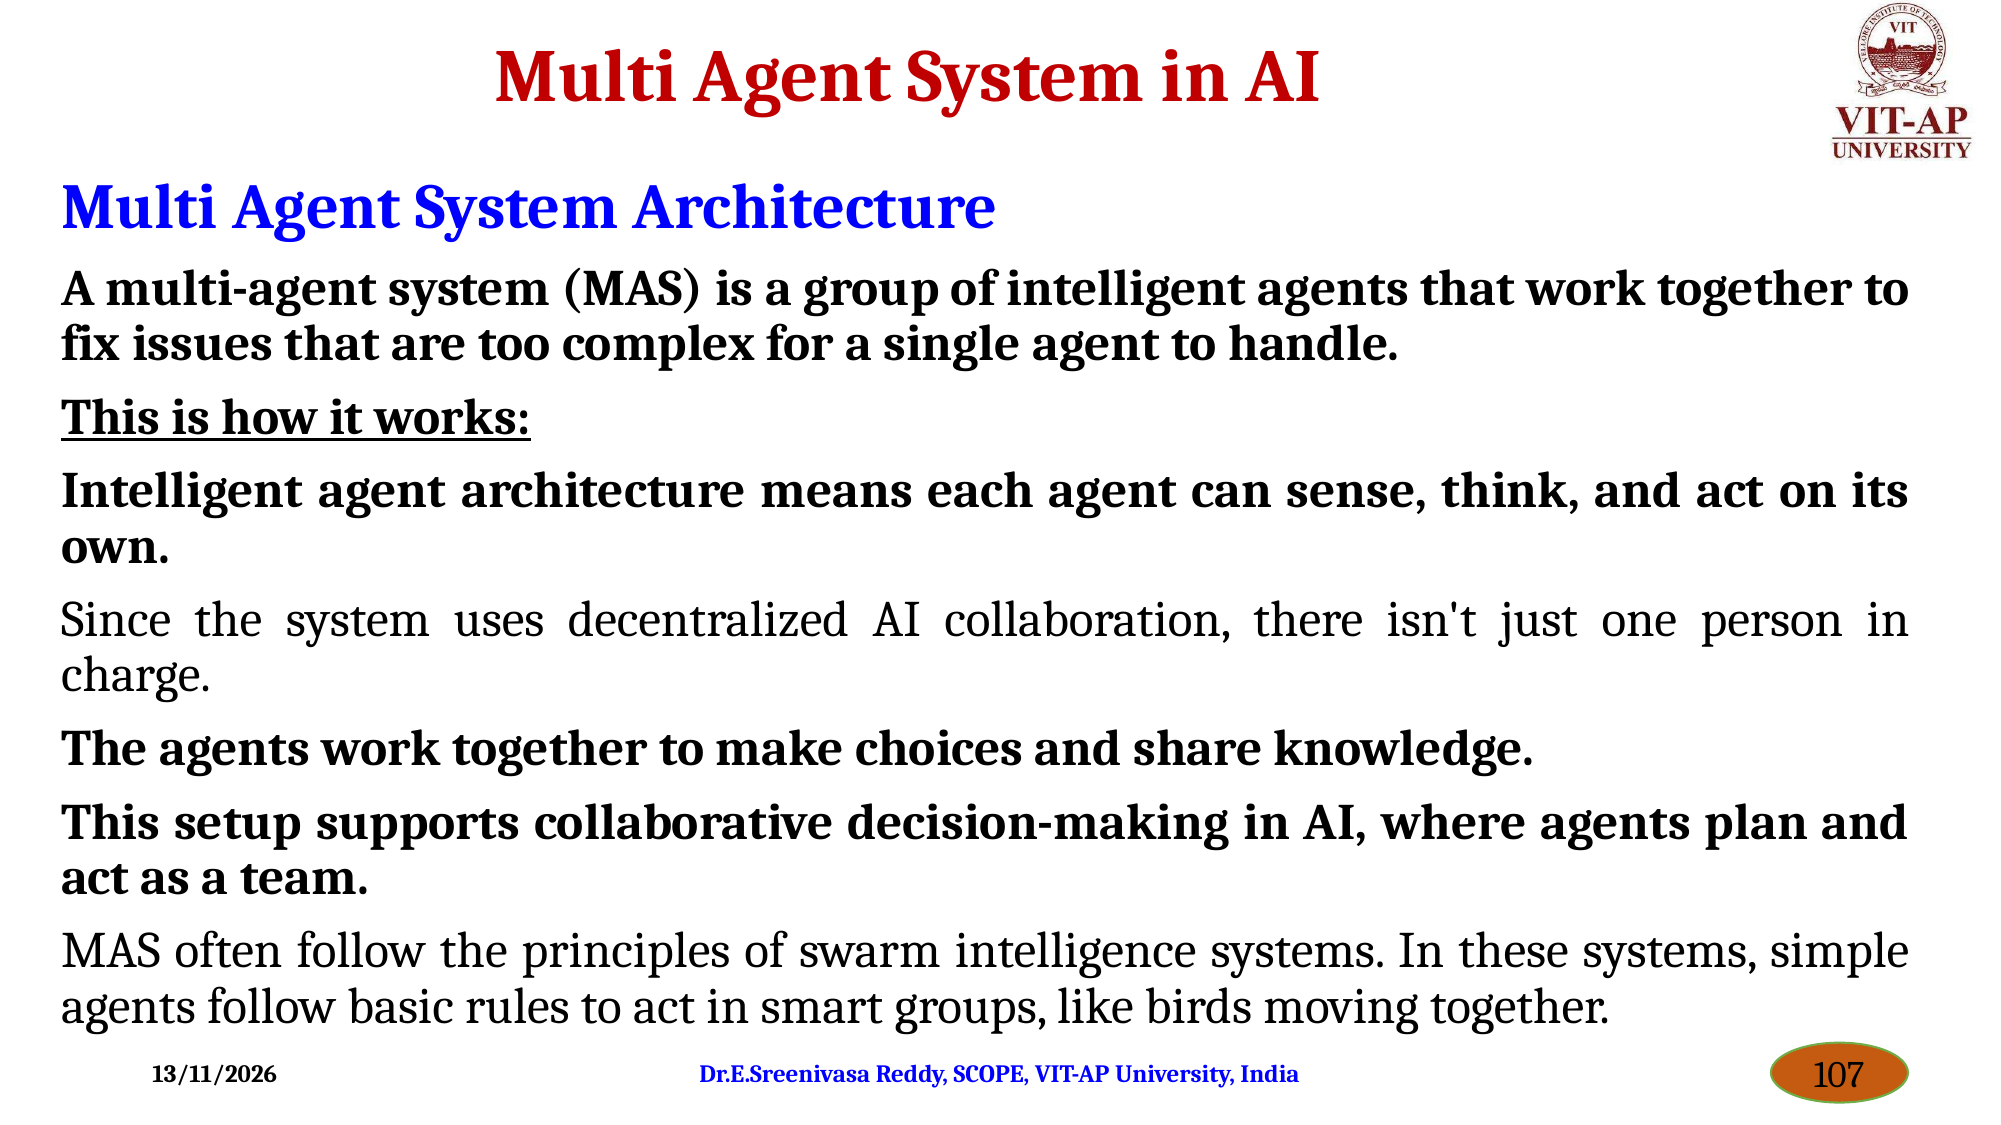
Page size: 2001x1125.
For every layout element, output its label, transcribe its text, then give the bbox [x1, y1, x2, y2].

title Multi Agent System in AI [45, 22, 1771, 133]
text_box 107 [1769, 1041, 1910, 1104]
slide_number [137, 1042, 588, 1103]
footer Dr.E.Sreenivasa Reddy, SCOPE, VIT-AP University, India [662, 1042, 1338, 1103]
picture [1811, 0, 2000, 189]
list Multi Agent System Architecture A multi-agent system (MAS) is a group of intelligent agents that work together to fix issues that are too complex for a single agent to handle. This is how it works: Intelligent agent architecture means each agent can sense, think, and act on its own. Since the system uses decentralized AI collaboration, there isn't just one person in charge. The agents work together to make choices and share knowledge. This setup supports collaborative decision-making in AI, where agents plan and act as a team. MAS often follow the principles of swarm intelligence systems. In these systems, simple agents follow basic rules to act in smart groups, like birds moving together. [45, 166, 1926, 1043]
